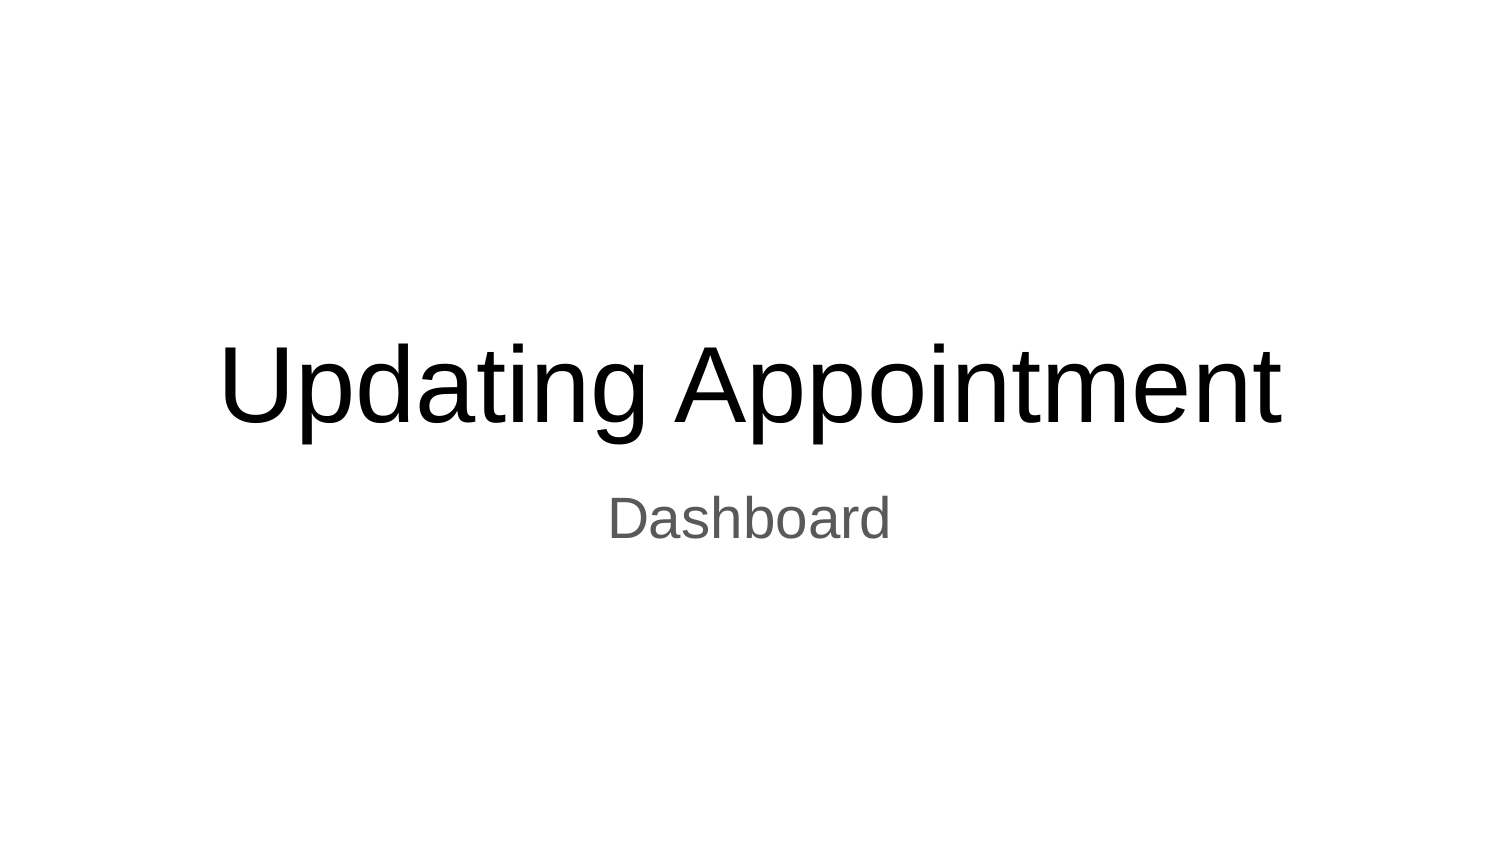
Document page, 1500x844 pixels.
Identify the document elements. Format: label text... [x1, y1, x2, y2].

subtitle Dashboard [51, 464, 1449, 595]
title Updating Appointment [51, 122, 1449, 459]
